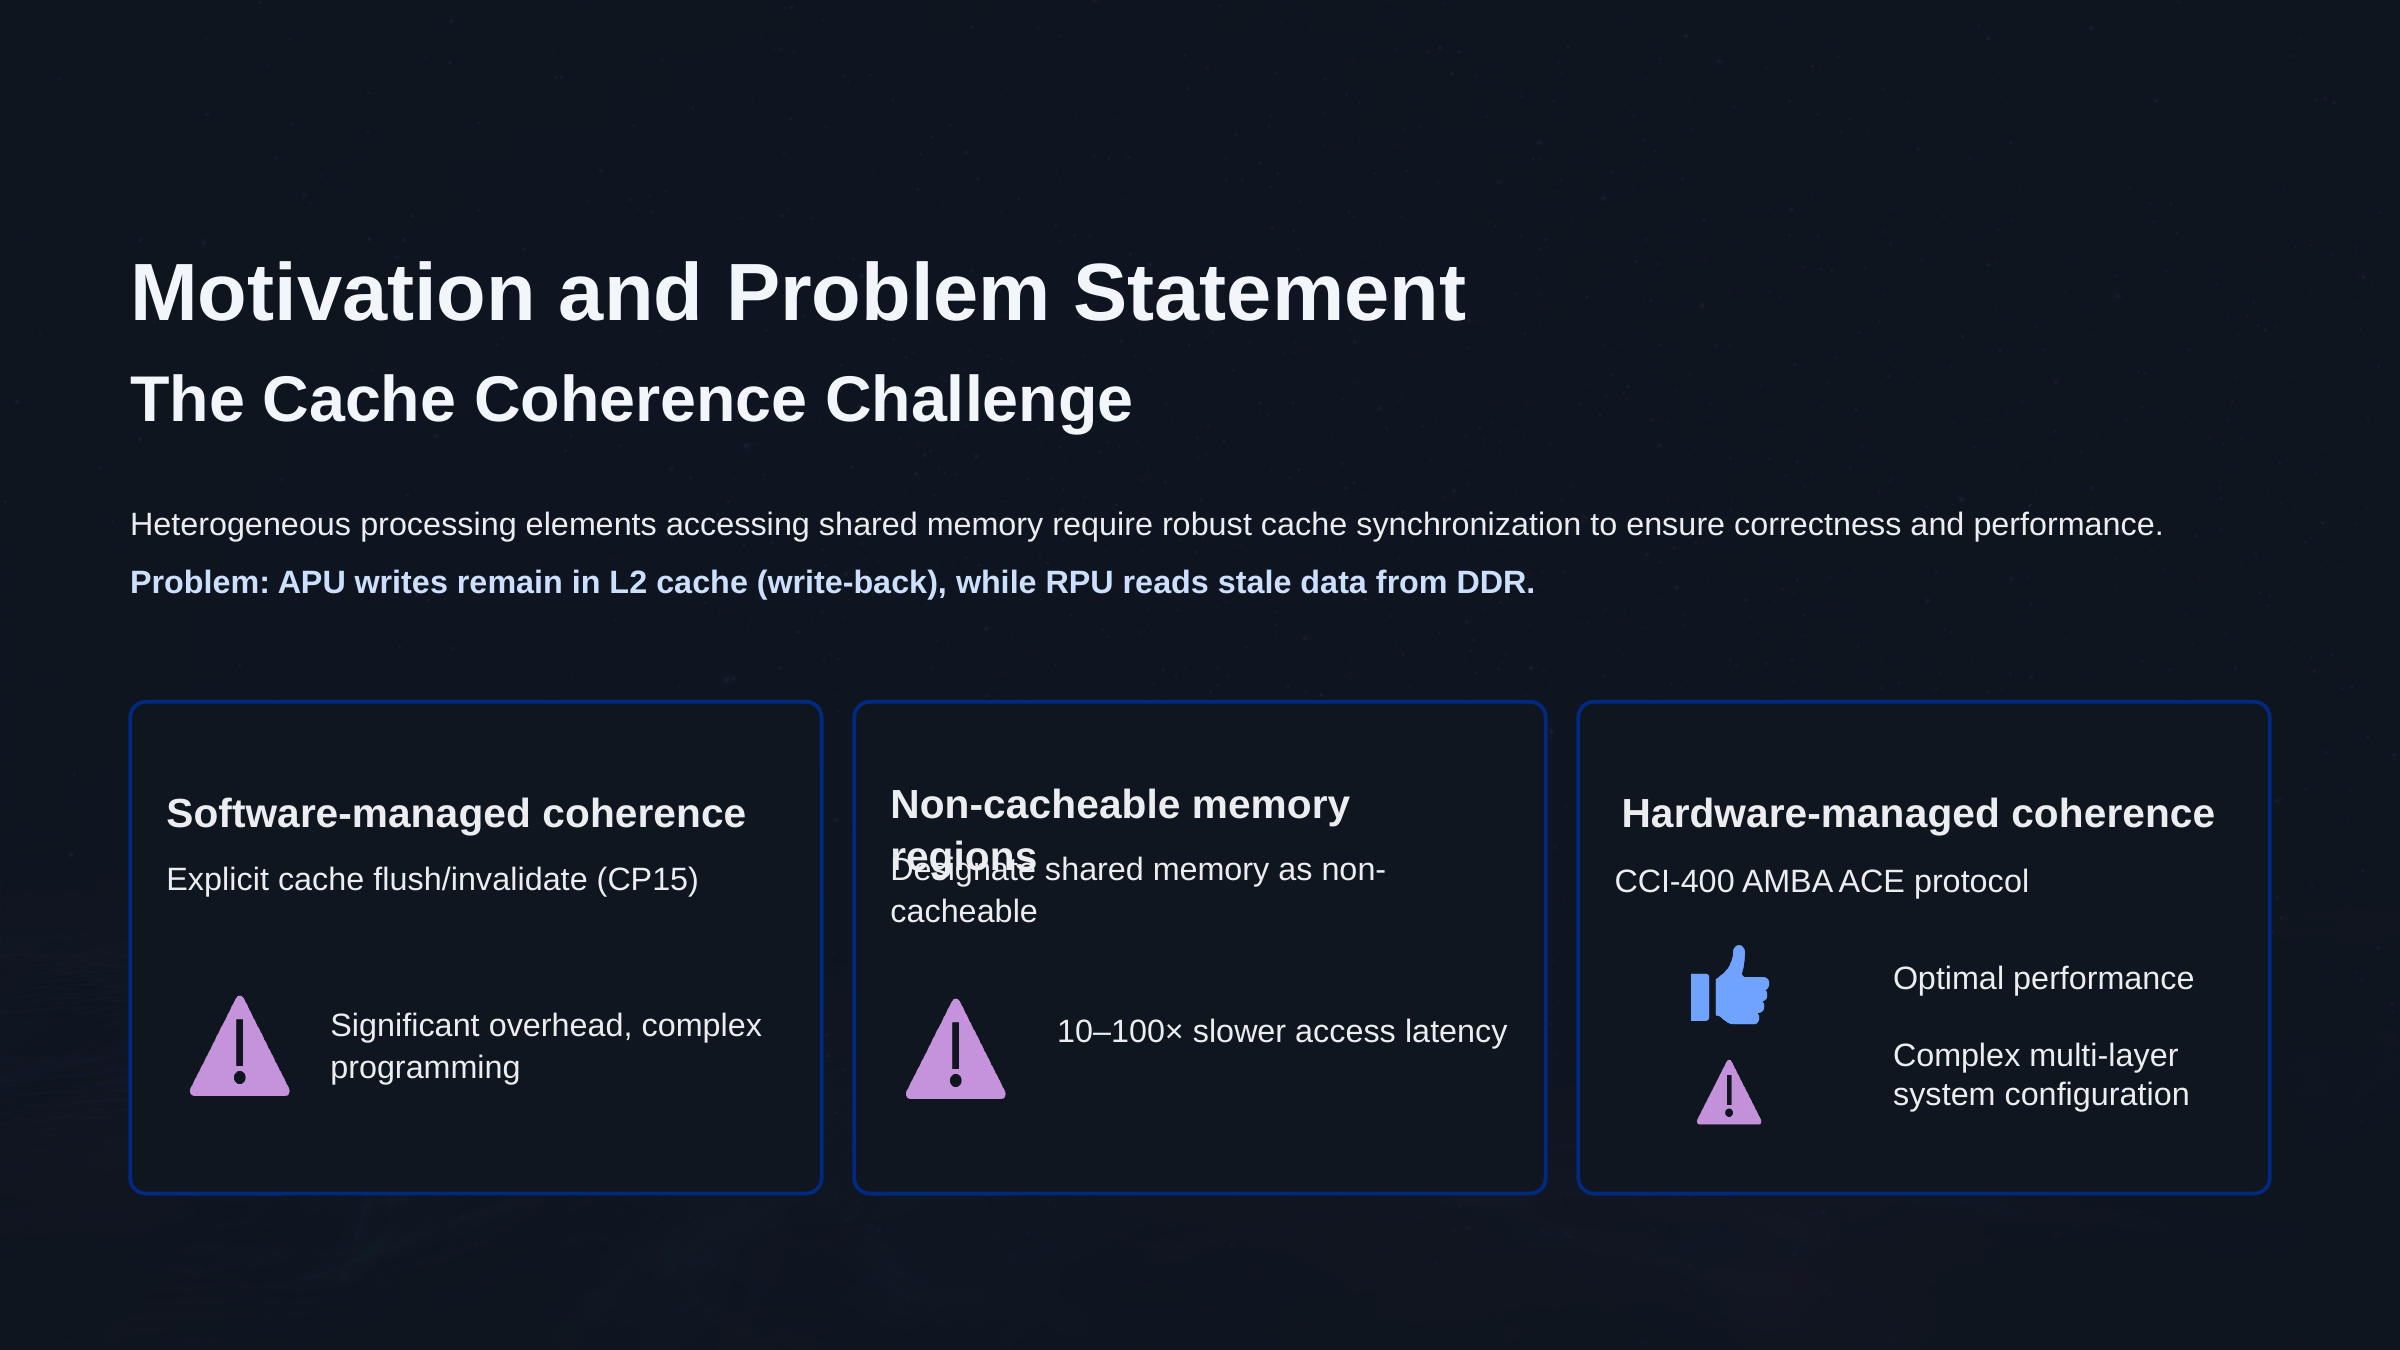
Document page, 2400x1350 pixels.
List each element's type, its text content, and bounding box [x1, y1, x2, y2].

text_box [854, 701, 1546, 1194]
text_box CCI-400 AMBA ACE protocol [1614, 857, 2114, 918]
text_box Explicit cache flush/invalidate (CP15) [166, 854, 786, 1001]
text_box Heterogeneous processing elements accessing shared memory require robust cache synchronization to ensure correctness and performance. Problem: APU writes remain in L2 cache (write-back), while RPU reads stale data from DDR. [130, 483, 2270, 653]
text_box Significant overhead, complex programming [330, 1001, 786, 1147]
text_box Software-managed coherence [166, 783, 771, 844]
picture [1683, 930, 1777, 1039]
text_box Non-cacheable memory regions [890, 774, 1510, 845]
picture [183, 982, 295, 1109]
text_box 10–100× slower access latency [1057, 1007, 1510, 1105]
picture [900, 985, 1011, 1112]
text_box Hardware-managed coherence [1621, 783, 2234, 844]
picture [1693, 1051, 1765, 1134]
text_box Motivation and Problem Statement [130, 231, 1520, 338]
text_box Designate shared memory as non-cacheable [890, 845, 1510, 992]
text_box [130, 701, 822, 1194]
text_box Optimal performance Complex multi-layer system configuration [1893, 956, 2218, 1151]
text_box [1578, 701, 2270, 1194]
text_box The Cache Coherence Challenge [130, 350, 1159, 435]
